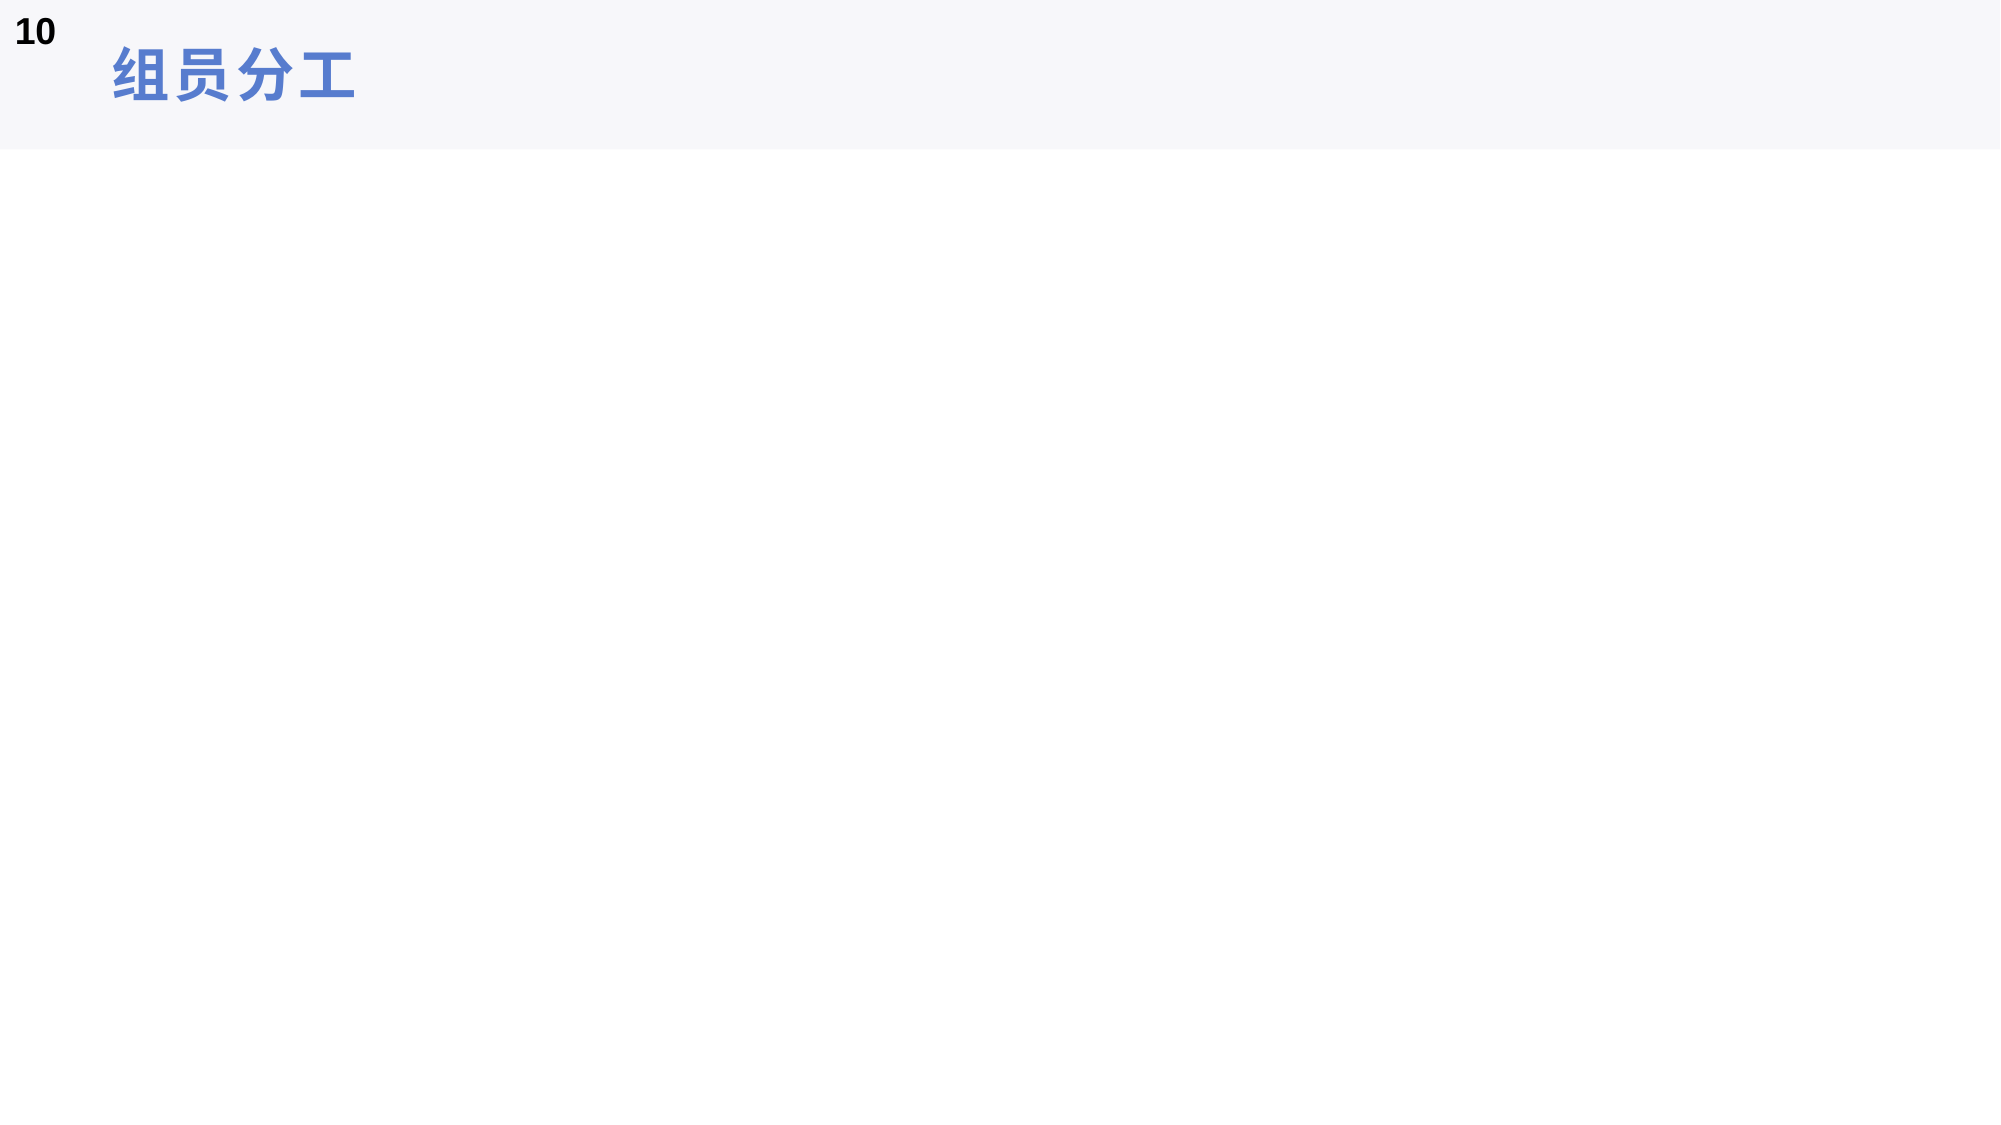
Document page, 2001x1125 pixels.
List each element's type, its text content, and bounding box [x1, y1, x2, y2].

title 组员分工 [95, 31, 1906, 118]
text_box 10 [0, 0, 131, 60]
